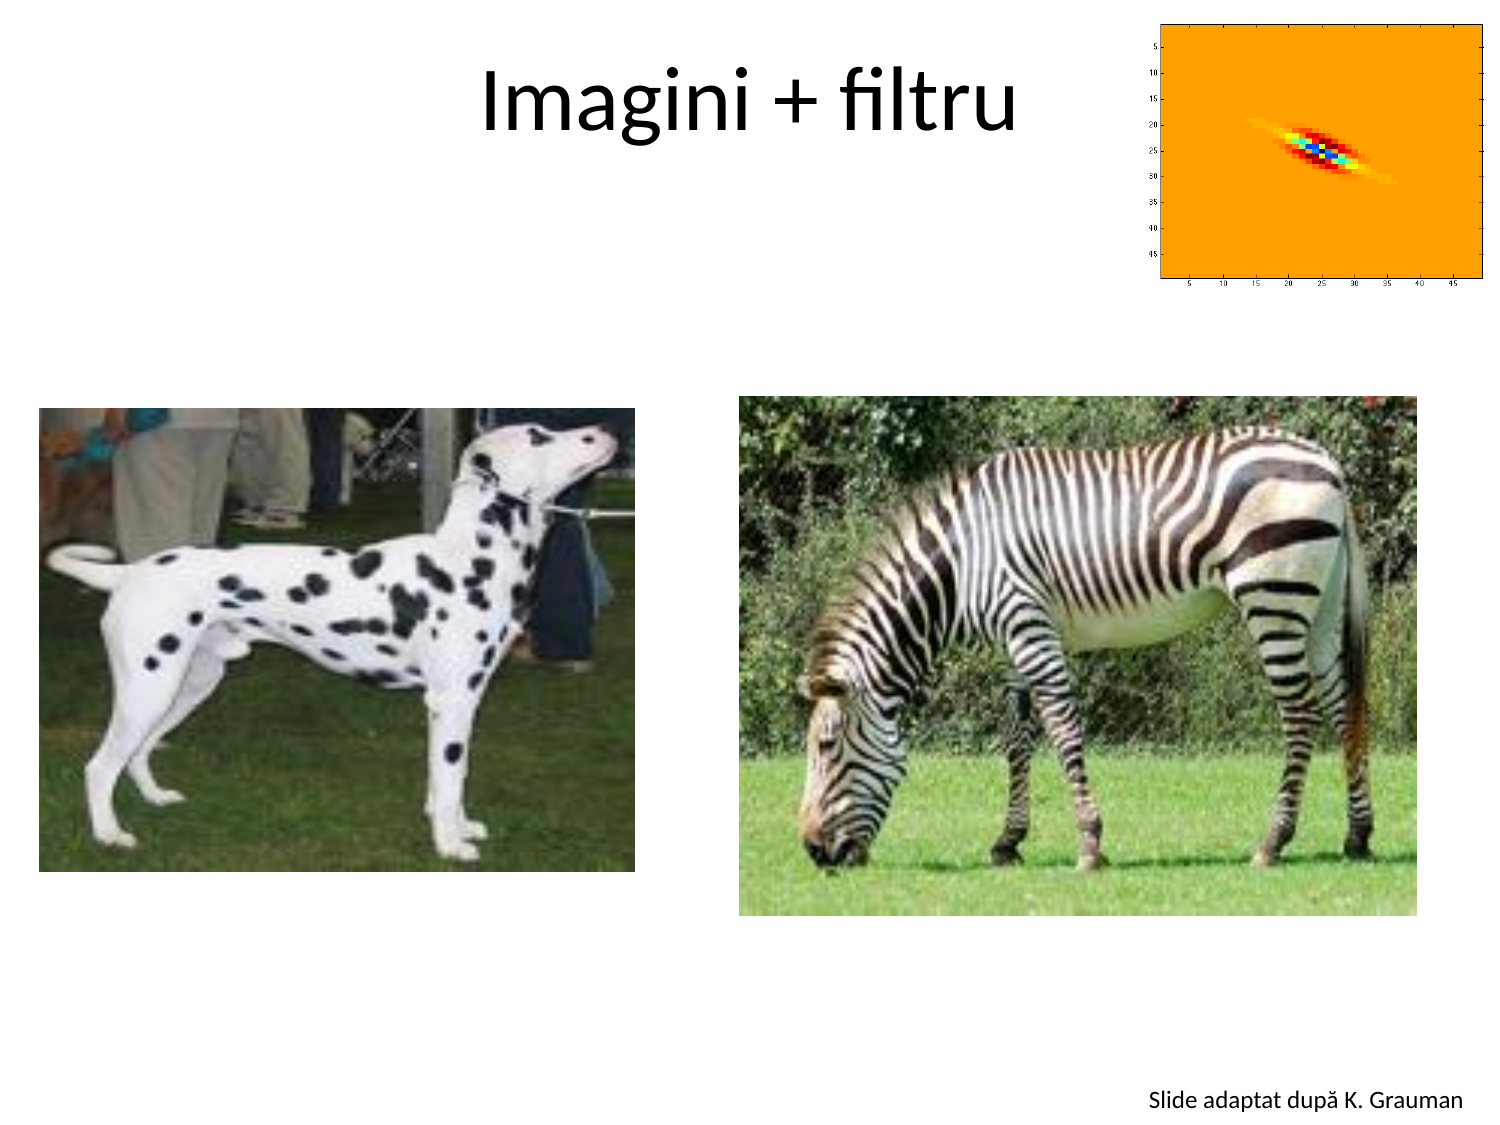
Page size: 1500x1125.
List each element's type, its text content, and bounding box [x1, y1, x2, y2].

picture [1106, 0, 1500, 312]
title Imagini + filtru [75, 0, 1105, 188]
picture [738, 396, 1418, 916]
text_box Slide adaptat după K. Grauman [1134, 1075, 1500, 1121]
picture [39, 408, 635, 872]
